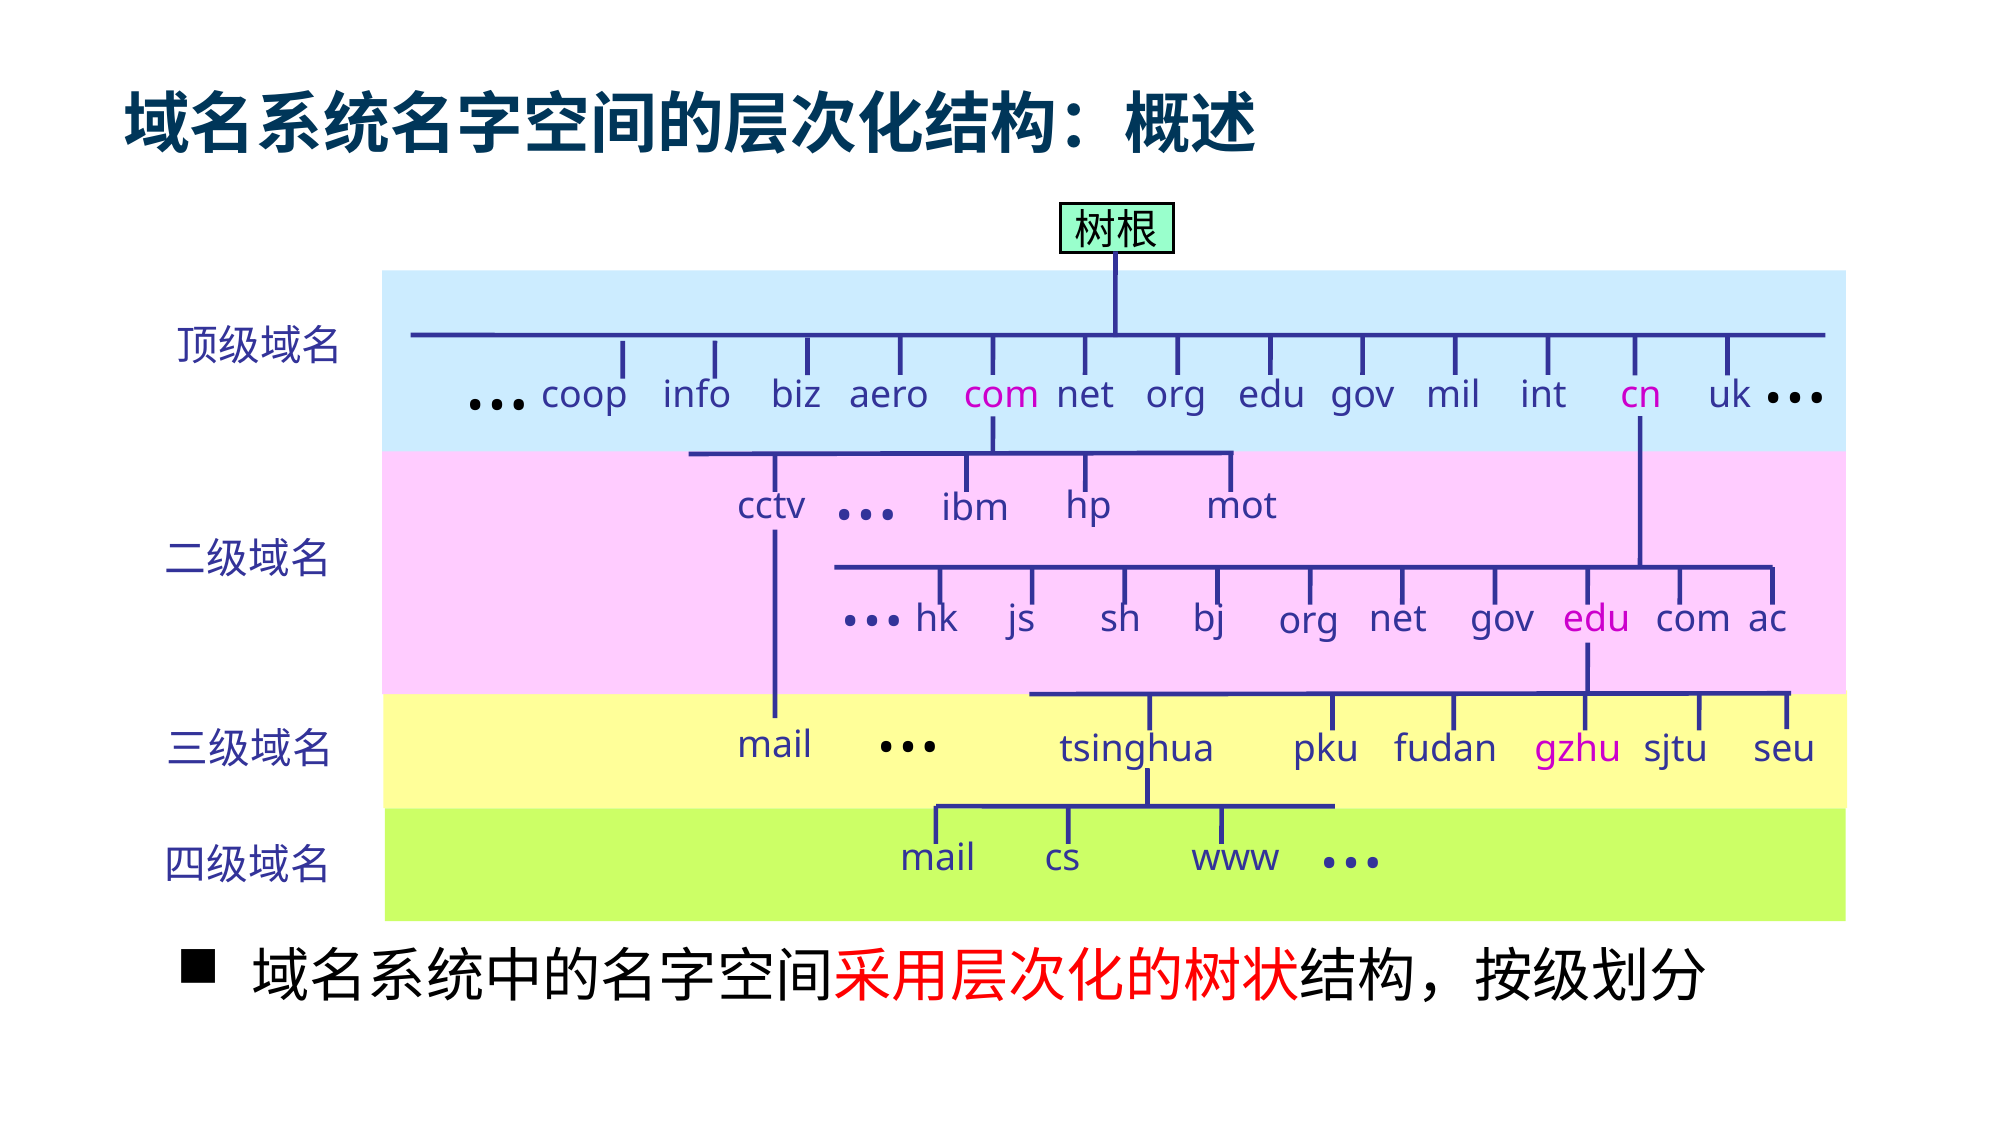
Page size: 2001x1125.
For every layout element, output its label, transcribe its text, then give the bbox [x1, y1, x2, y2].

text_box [149, 185, 1851, 922]
text_box 域名系统中的名字空间采用层次化的树状结构，按级划分 [161, 930, 1817, 1016]
title 域名系统名字空间的层次化结构：概述 [108, 21, 1890, 169]
